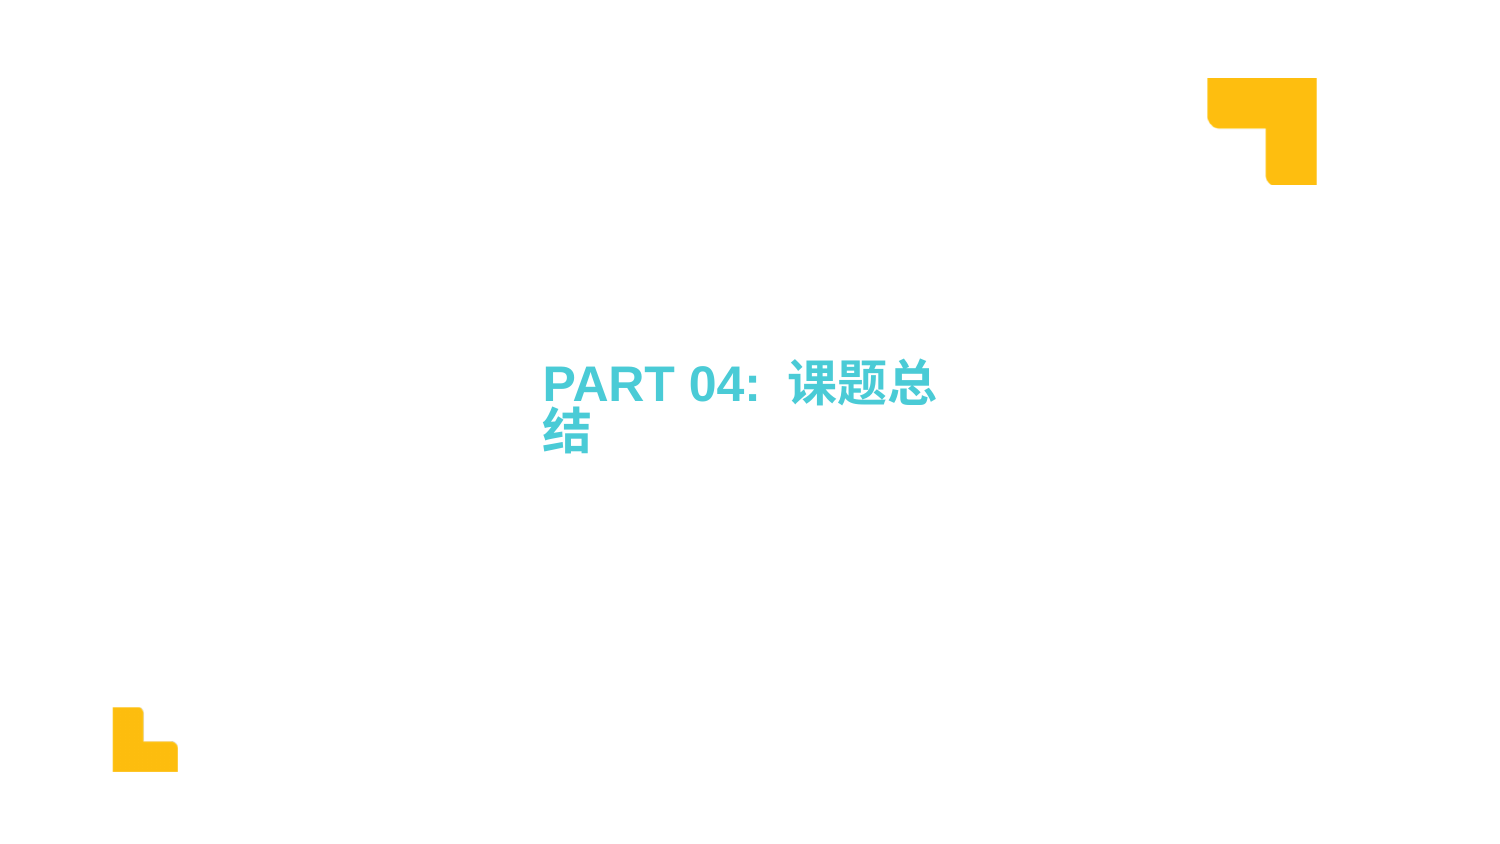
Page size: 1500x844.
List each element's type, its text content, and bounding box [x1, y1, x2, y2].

picture [1207, 78, 1317, 185]
list PART 04: 课题总结 [527, 355, 1001, 419]
picture [113, 708, 177, 771]
